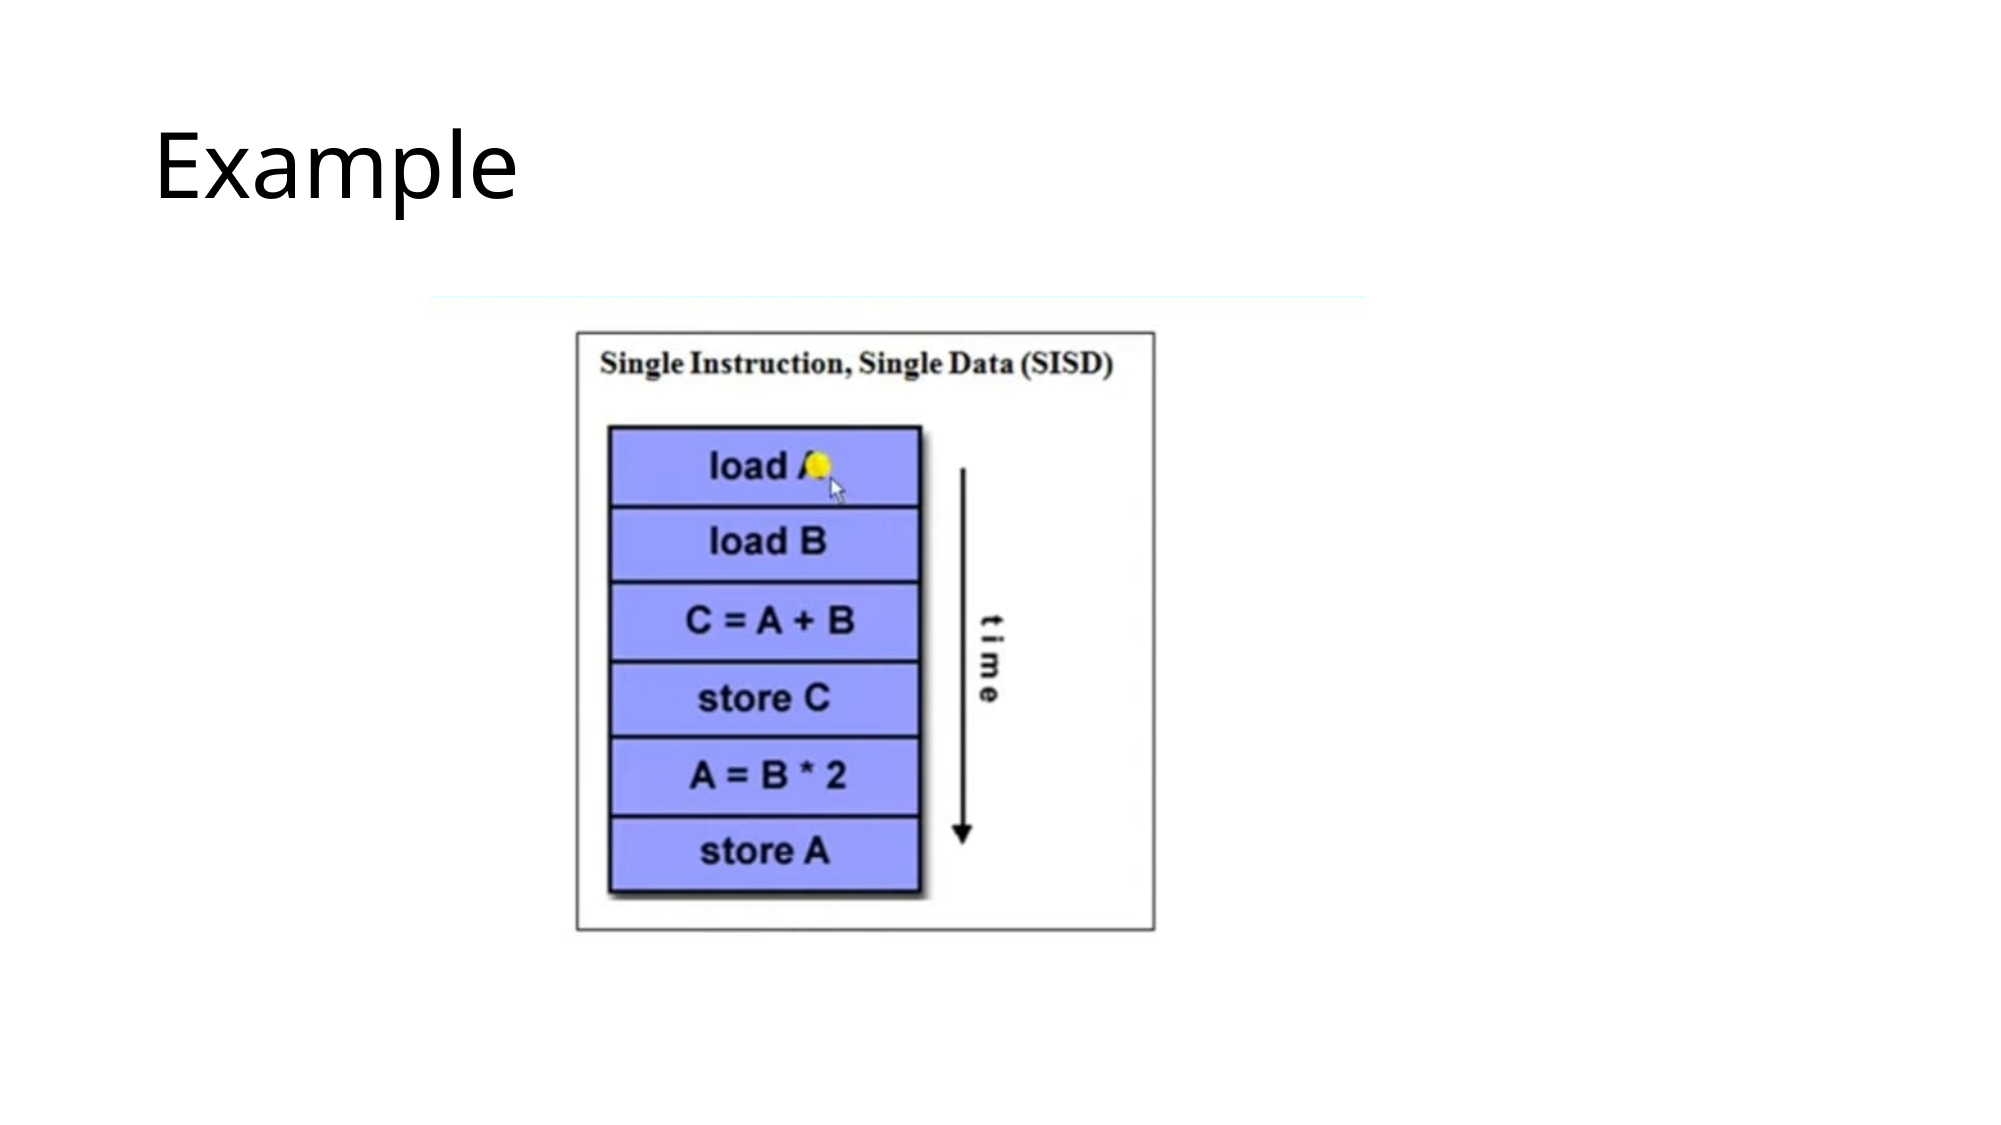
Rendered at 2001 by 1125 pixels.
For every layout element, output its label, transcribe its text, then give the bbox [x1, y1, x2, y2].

title Example [137, 59, 1863, 278]
picture [429, 296, 1365, 979]
